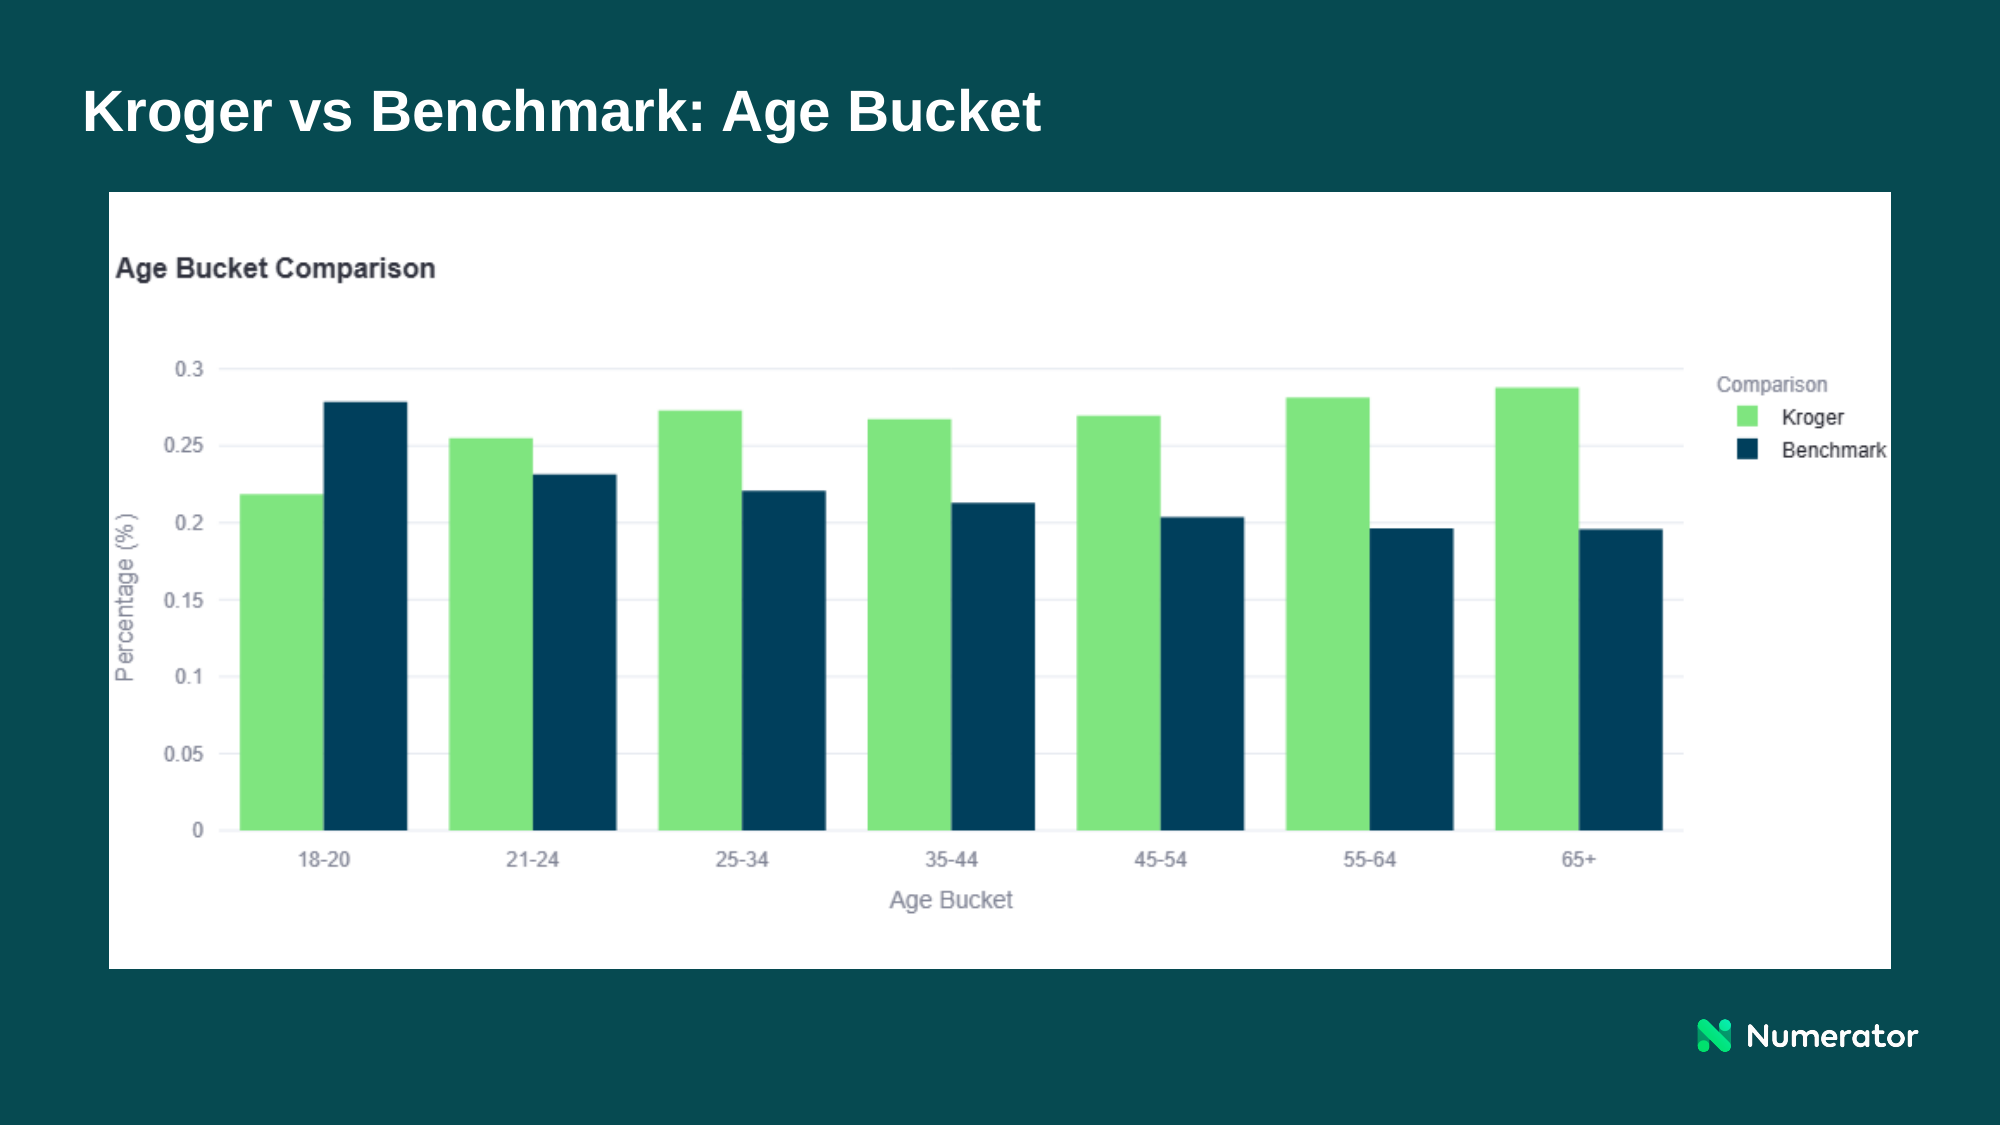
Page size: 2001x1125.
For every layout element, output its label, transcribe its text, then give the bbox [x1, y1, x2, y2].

picture [1697, 1019, 1919, 1052]
text_box Kroger vs Benchmark: Age Bucket [82, 73, 1919, 152]
picture [109, 192, 1891, 970]
